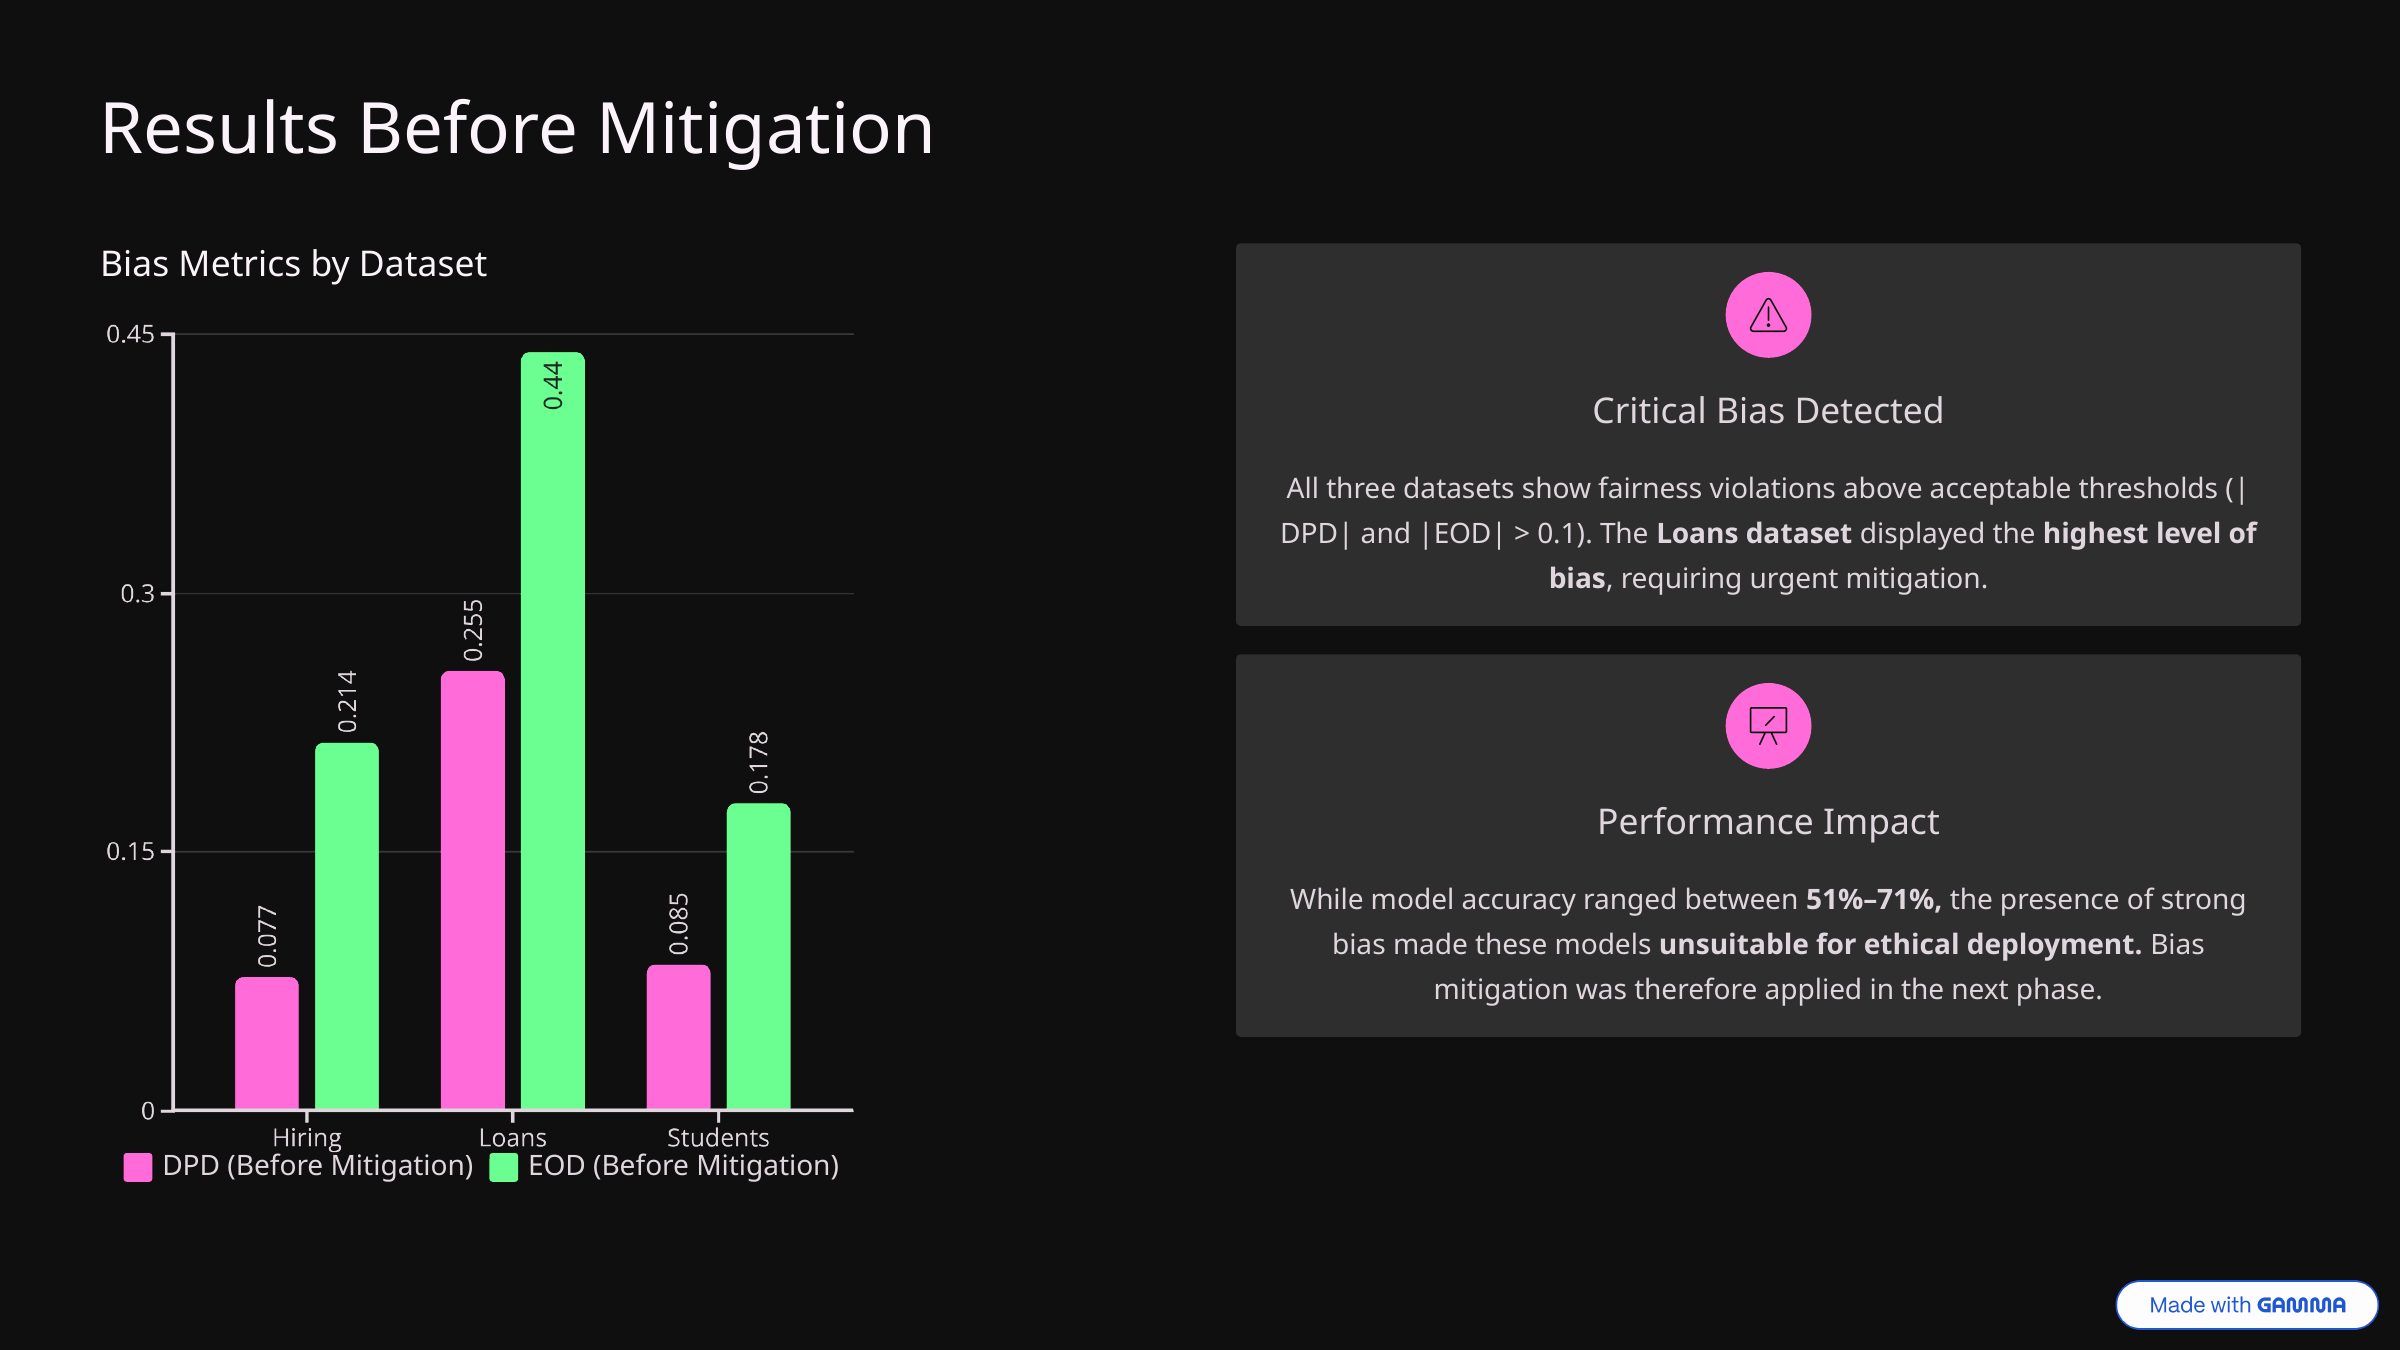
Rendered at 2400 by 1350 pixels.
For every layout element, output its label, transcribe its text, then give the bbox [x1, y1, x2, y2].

text_box [123, 1153, 153, 1182]
text_box All three datasets show fairness violations above acceptable thresholds (|DPD| and |EOD| > 0.1). The Loans dataset displayed the highest level of bias, requiring urgent mitigation. [1264, 459, 2273, 598]
text_box While model accuracy ranged between 51%–71%, the presence of strong bias made these models unsuitable for ethical deployment. Bias mitigation was therefore applied in the next phase. [1264, 870, 2273, 1009]
text_box [1725, 271, 1812, 358]
picture [100, 316, 854, 1153]
text_box Critical Bias Detected [1532, 386, 2005, 432]
text_box [1236, 654, 2302, 1037]
picture [1749, 295, 1788, 335]
text_box Performance Impact [1575, 797, 1962, 843]
text_box EOD (Before Mitigation) [528, 1153, 831, 1182]
text_box [1236, 243, 2302, 626]
picture [1749, 706, 1788, 746]
text_box [489, 1153, 519, 1182]
text_box Bias Metrics by Dataset [100, 239, 594, 285]
text_box [1725, 682, 1812, 769]
text_box DPD (Before Mitigation) [162, 1153, 465, 1182]
text_box Results Before Mitigation [100, 78, 1174, 169]
picture [2106, 1271, 2389, 1339]
